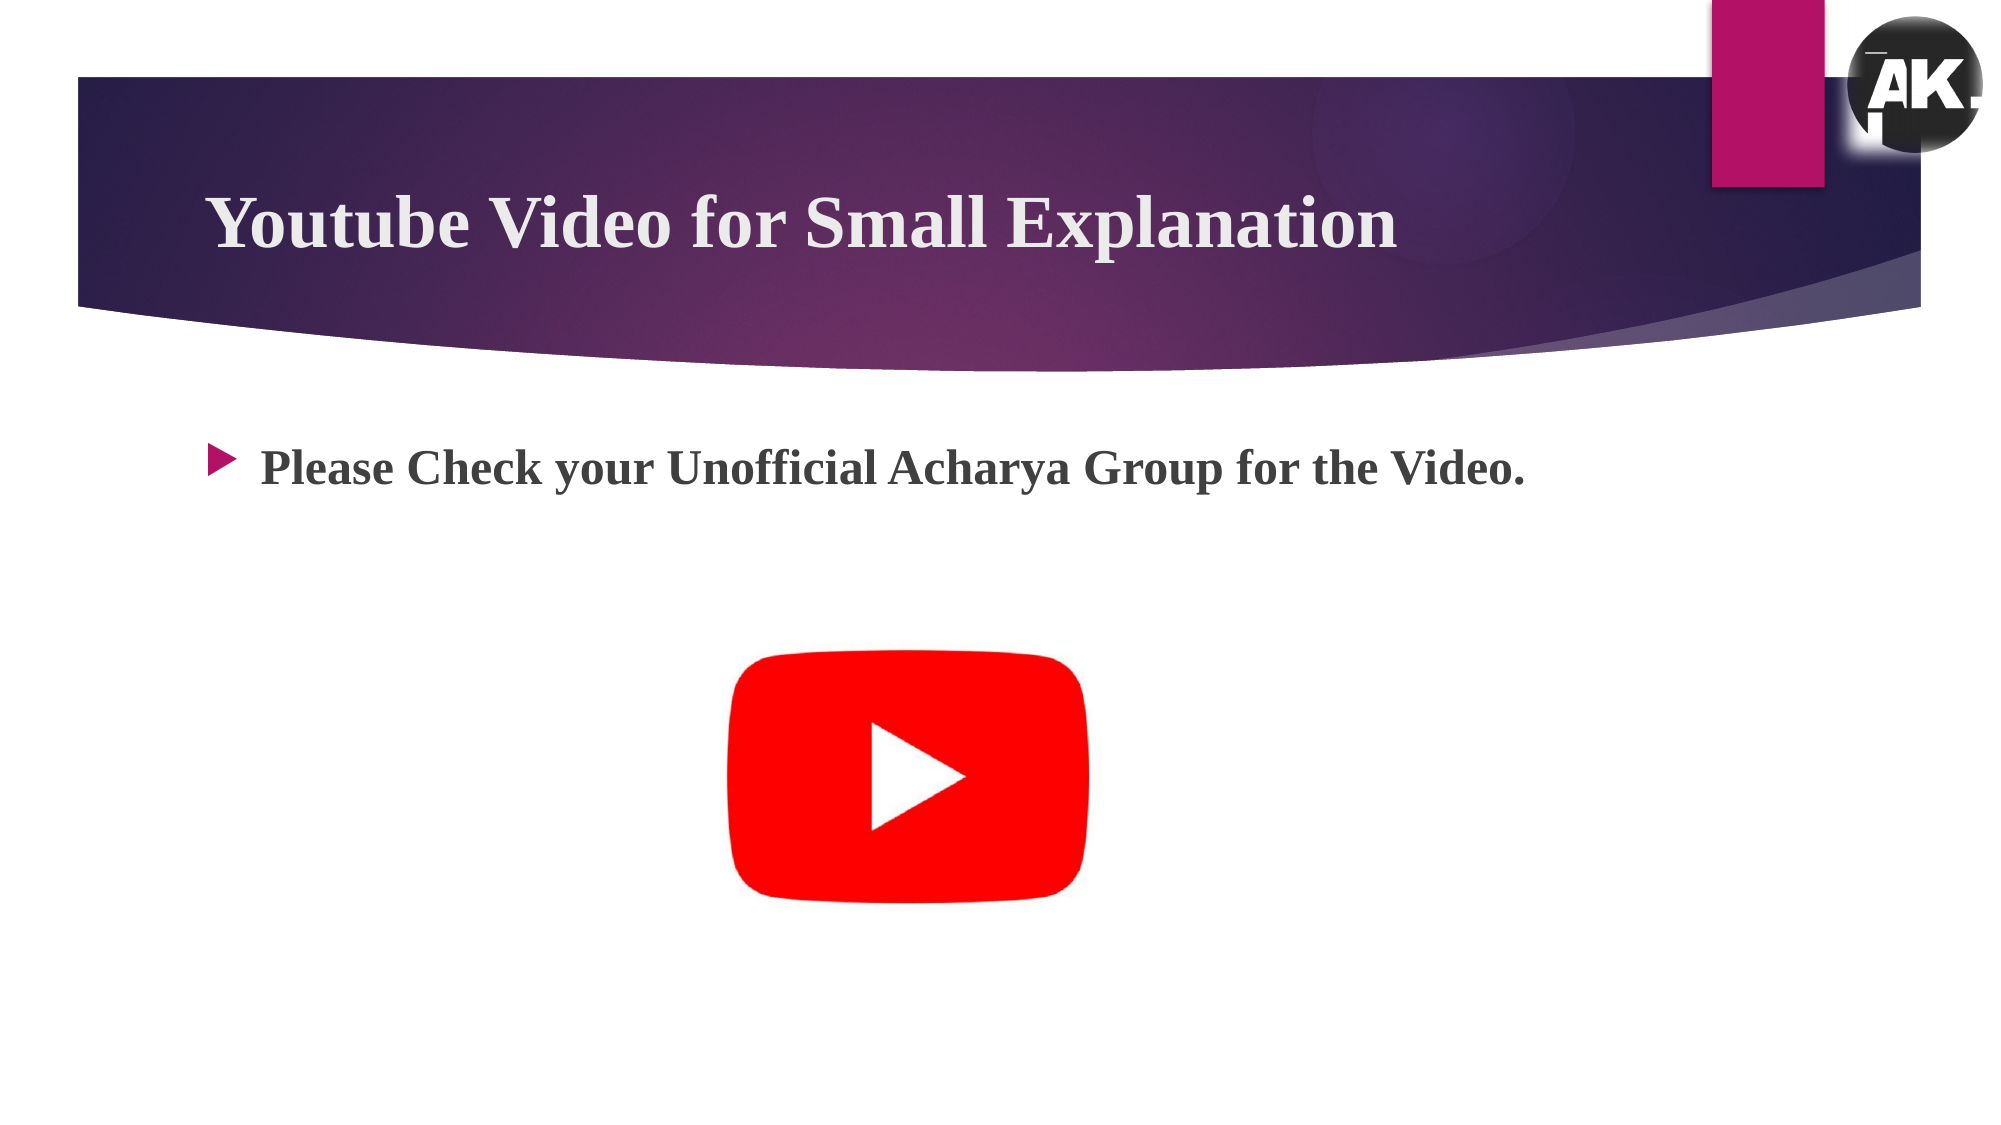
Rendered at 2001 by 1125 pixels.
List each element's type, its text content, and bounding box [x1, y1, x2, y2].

picture [1830, 0, 2000, 170]
picture [637, 506, 1178, 1047]
list Please Check your Unofficial Acharya Group for the Video. [189, 427, 1928, 988]
title Youtube Video for Small Explanation [189, 159, 1627, 276]
